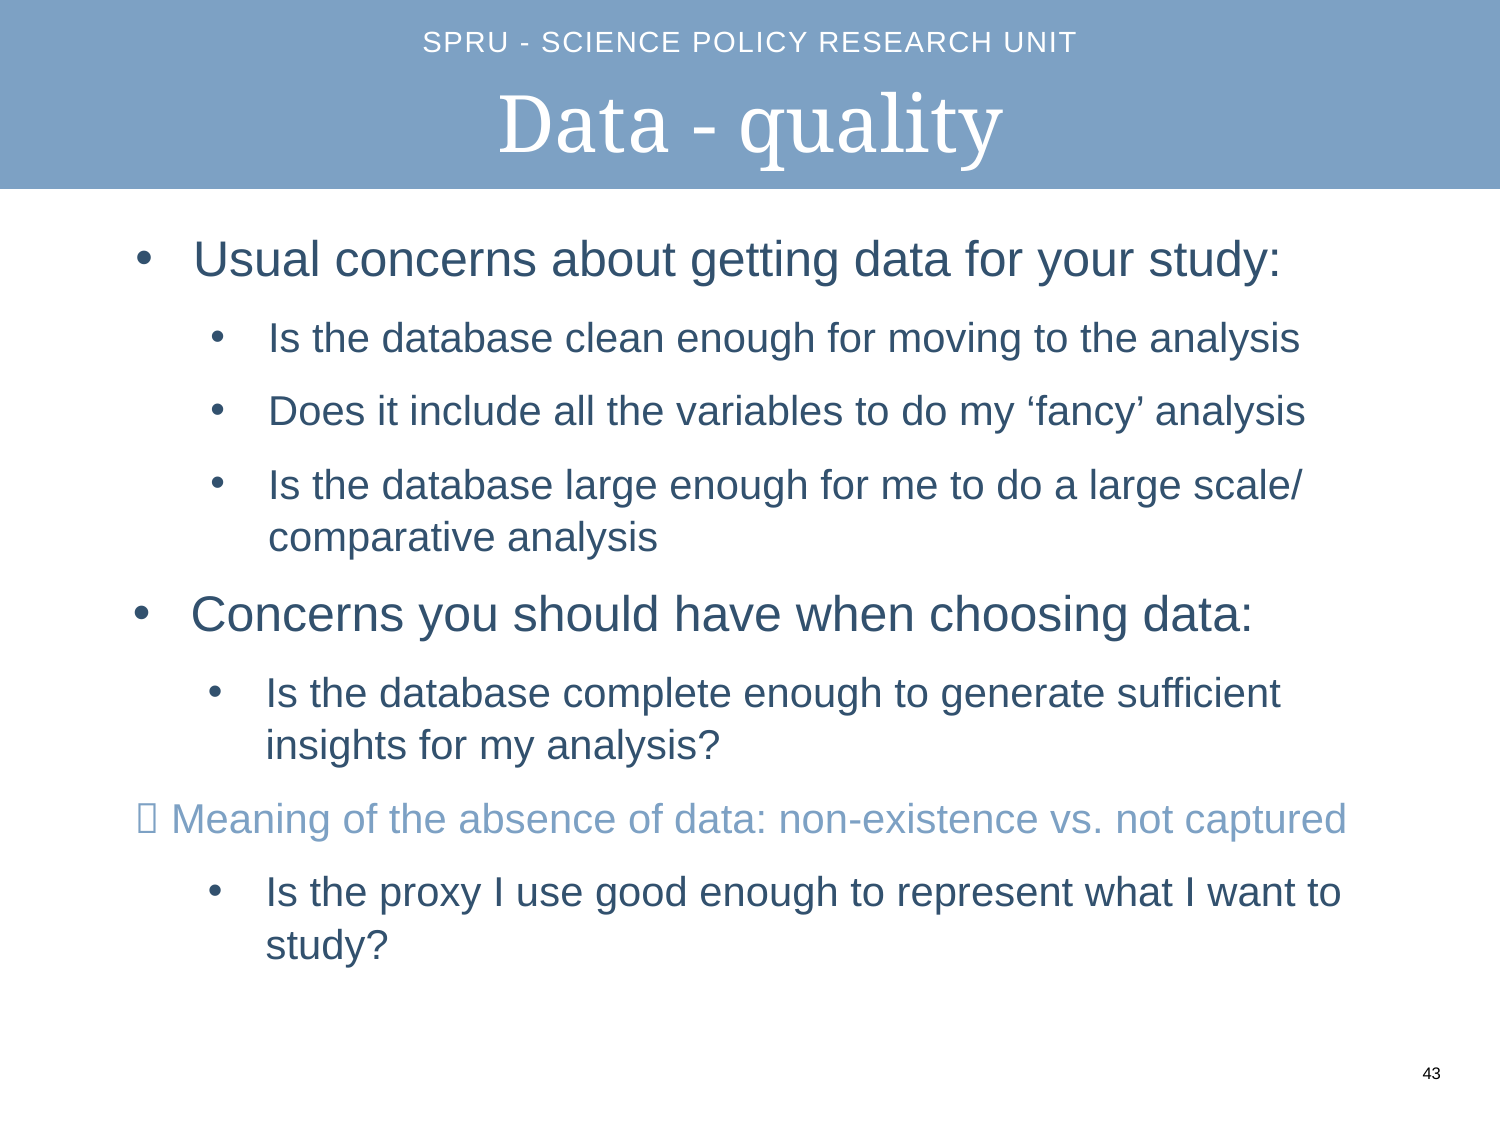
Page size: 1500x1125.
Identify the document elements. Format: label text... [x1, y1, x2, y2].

title Data - quality [59, 68, 1441, 185]
subtitle Usual concerns about getting data for your study: Is the database clean enough for moving to the analysis Does it include all the variables to do my ‘fancy’ analysis Is the database large enough for me to do a large scale/ comparative analysis [135, 203, 1370, 588]
text_box Concerns you should have when choosing data: Is the database complete enough to generate sufficient insights for my analysis?  Meaning of the absence of data: non-existence vs. not captured Is the proxy I use good enough to represent what I want to study? [132, 584, 1367, 969]
